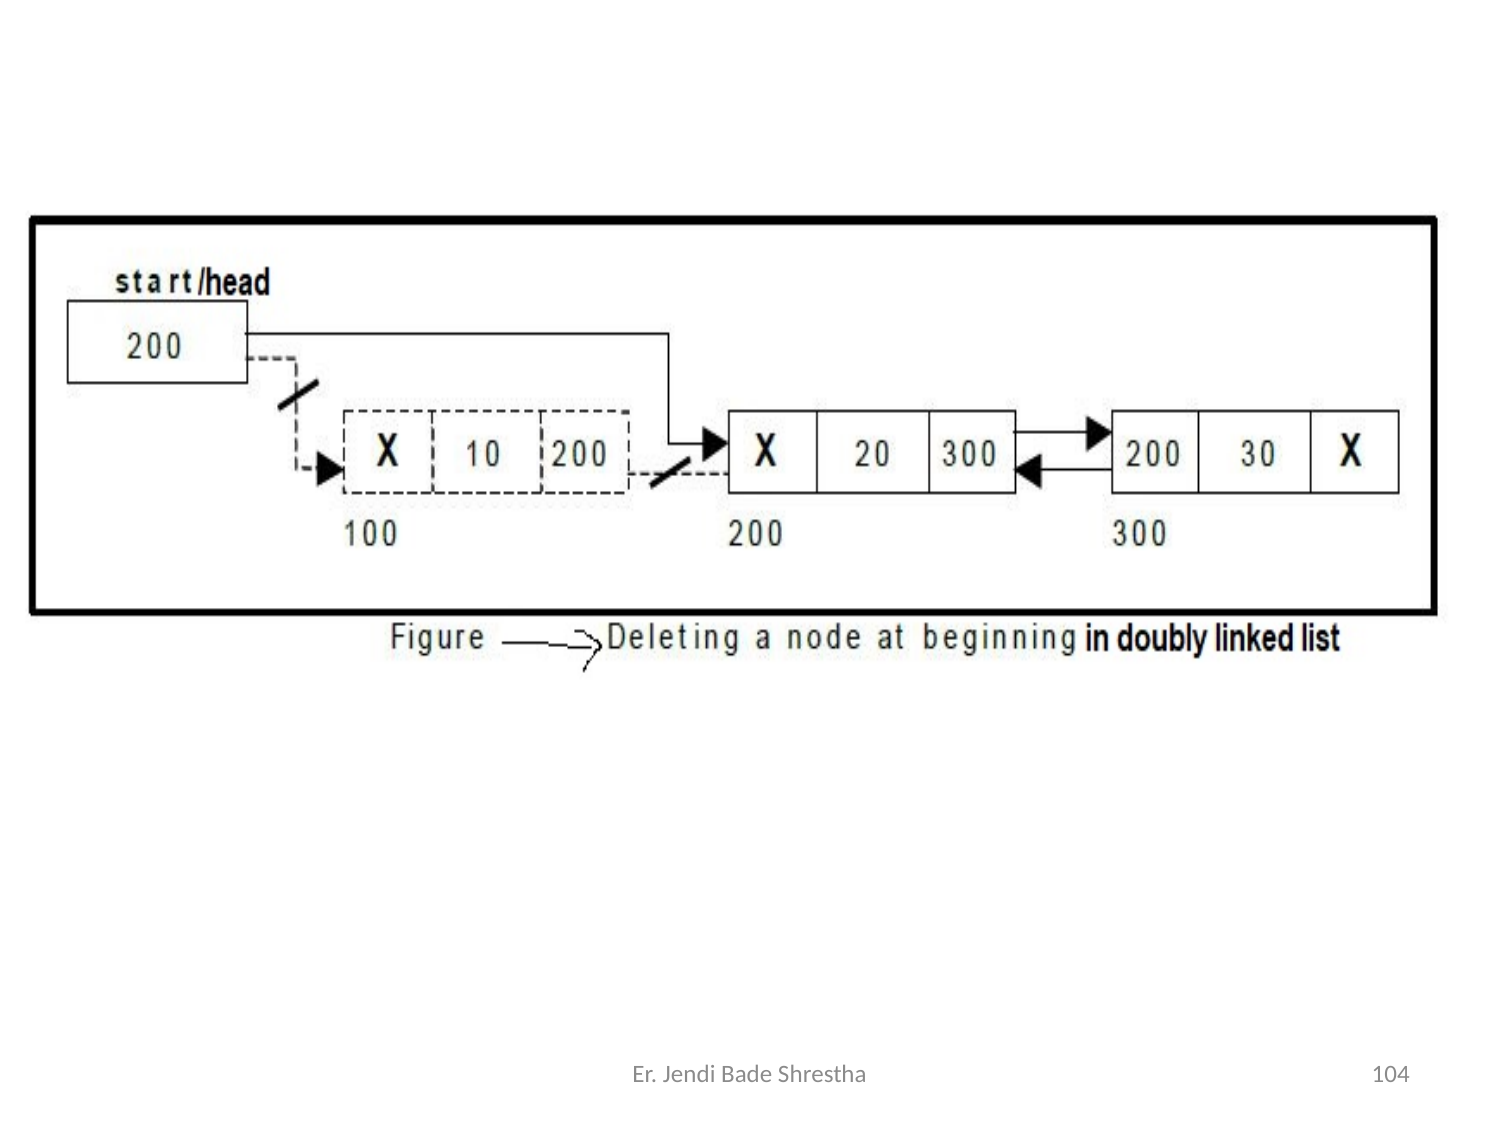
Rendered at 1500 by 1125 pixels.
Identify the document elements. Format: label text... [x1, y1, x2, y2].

footer Er. Jendi Bade Shrestha [512, 1042, 988, 1103]
slide_number 104 [1074, 1042, 1425, 1103]
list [12, 174, 1488, 758]
